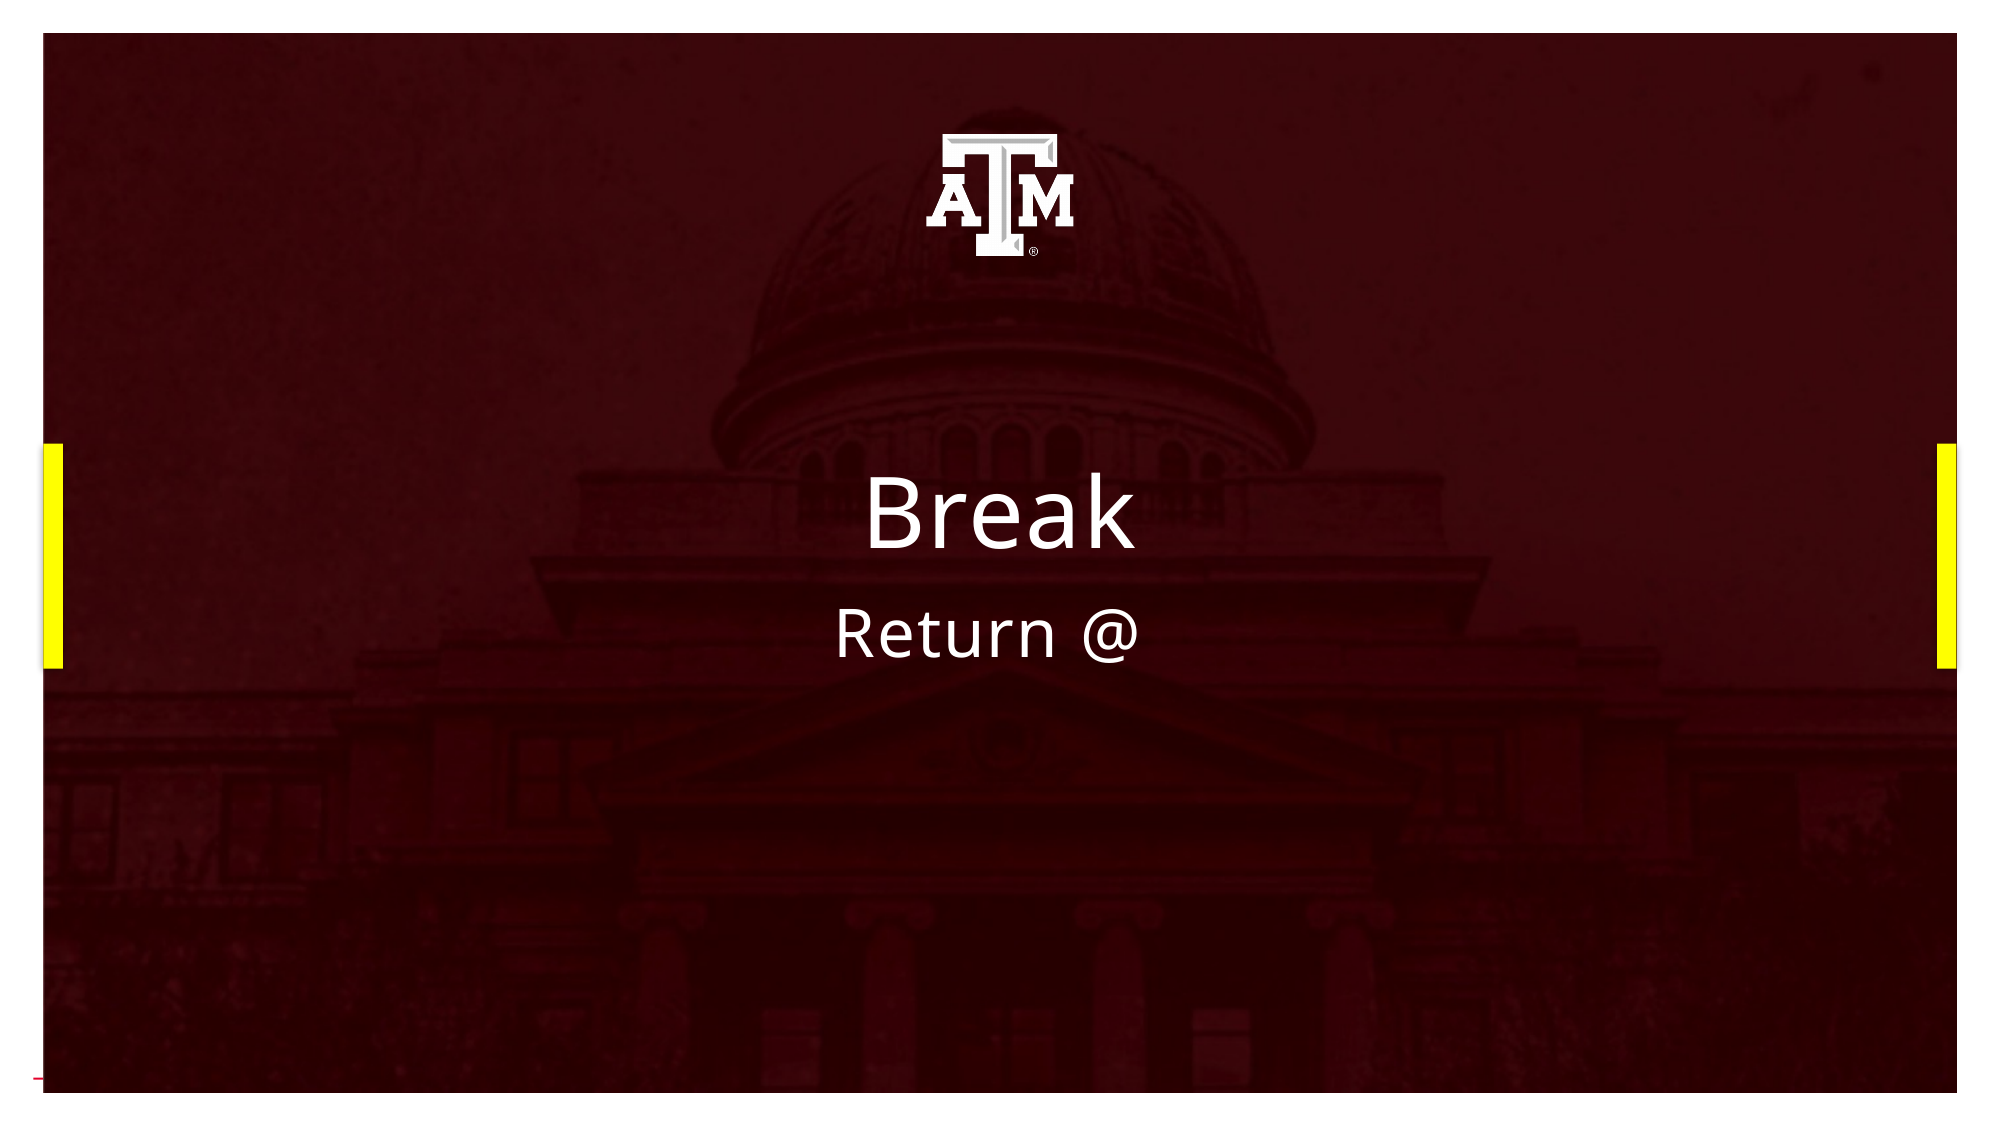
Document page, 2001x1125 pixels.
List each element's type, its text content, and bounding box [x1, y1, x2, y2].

title Break Return @ [150, 441, 1850, 683]
picture [43, 33, 1957, 1093]
